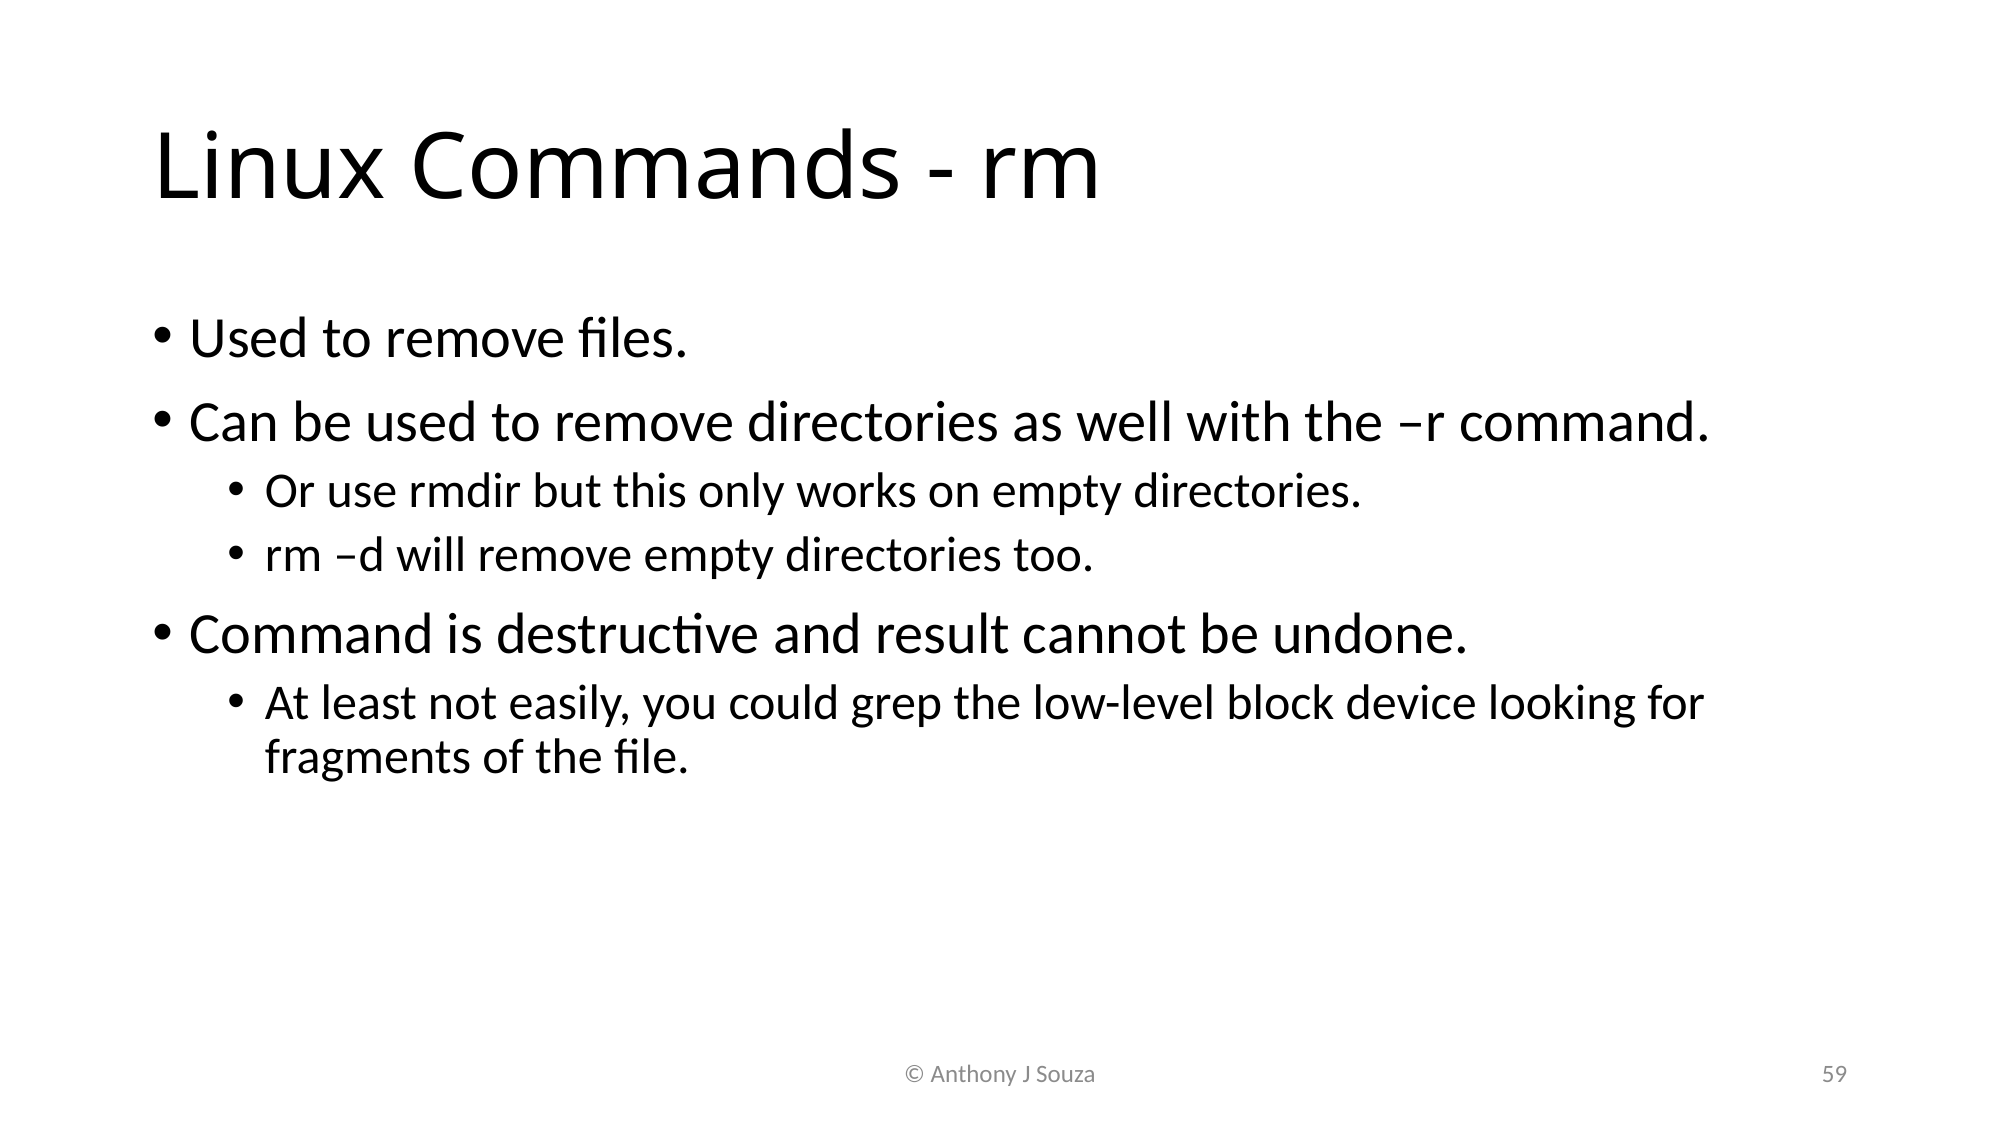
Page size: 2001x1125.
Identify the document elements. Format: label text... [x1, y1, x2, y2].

title Linux Commands - rm [137, 59, 1863, 278]
footer © Anthony J Souza [662, 1042, 1338, 1103]
slide_number 59 [1412, 1042, 1863, 1103]
list Used to remove files. Can be used to remove directories as well with the –r command. Or use rmdir but this only works on empty directories. rm –d will remove empty directories too. Command is destructive and result cannot be undone. At least not easily, you could grep the low-level block device looking for fragments of the file. [137, 299, 1863, 1014]
